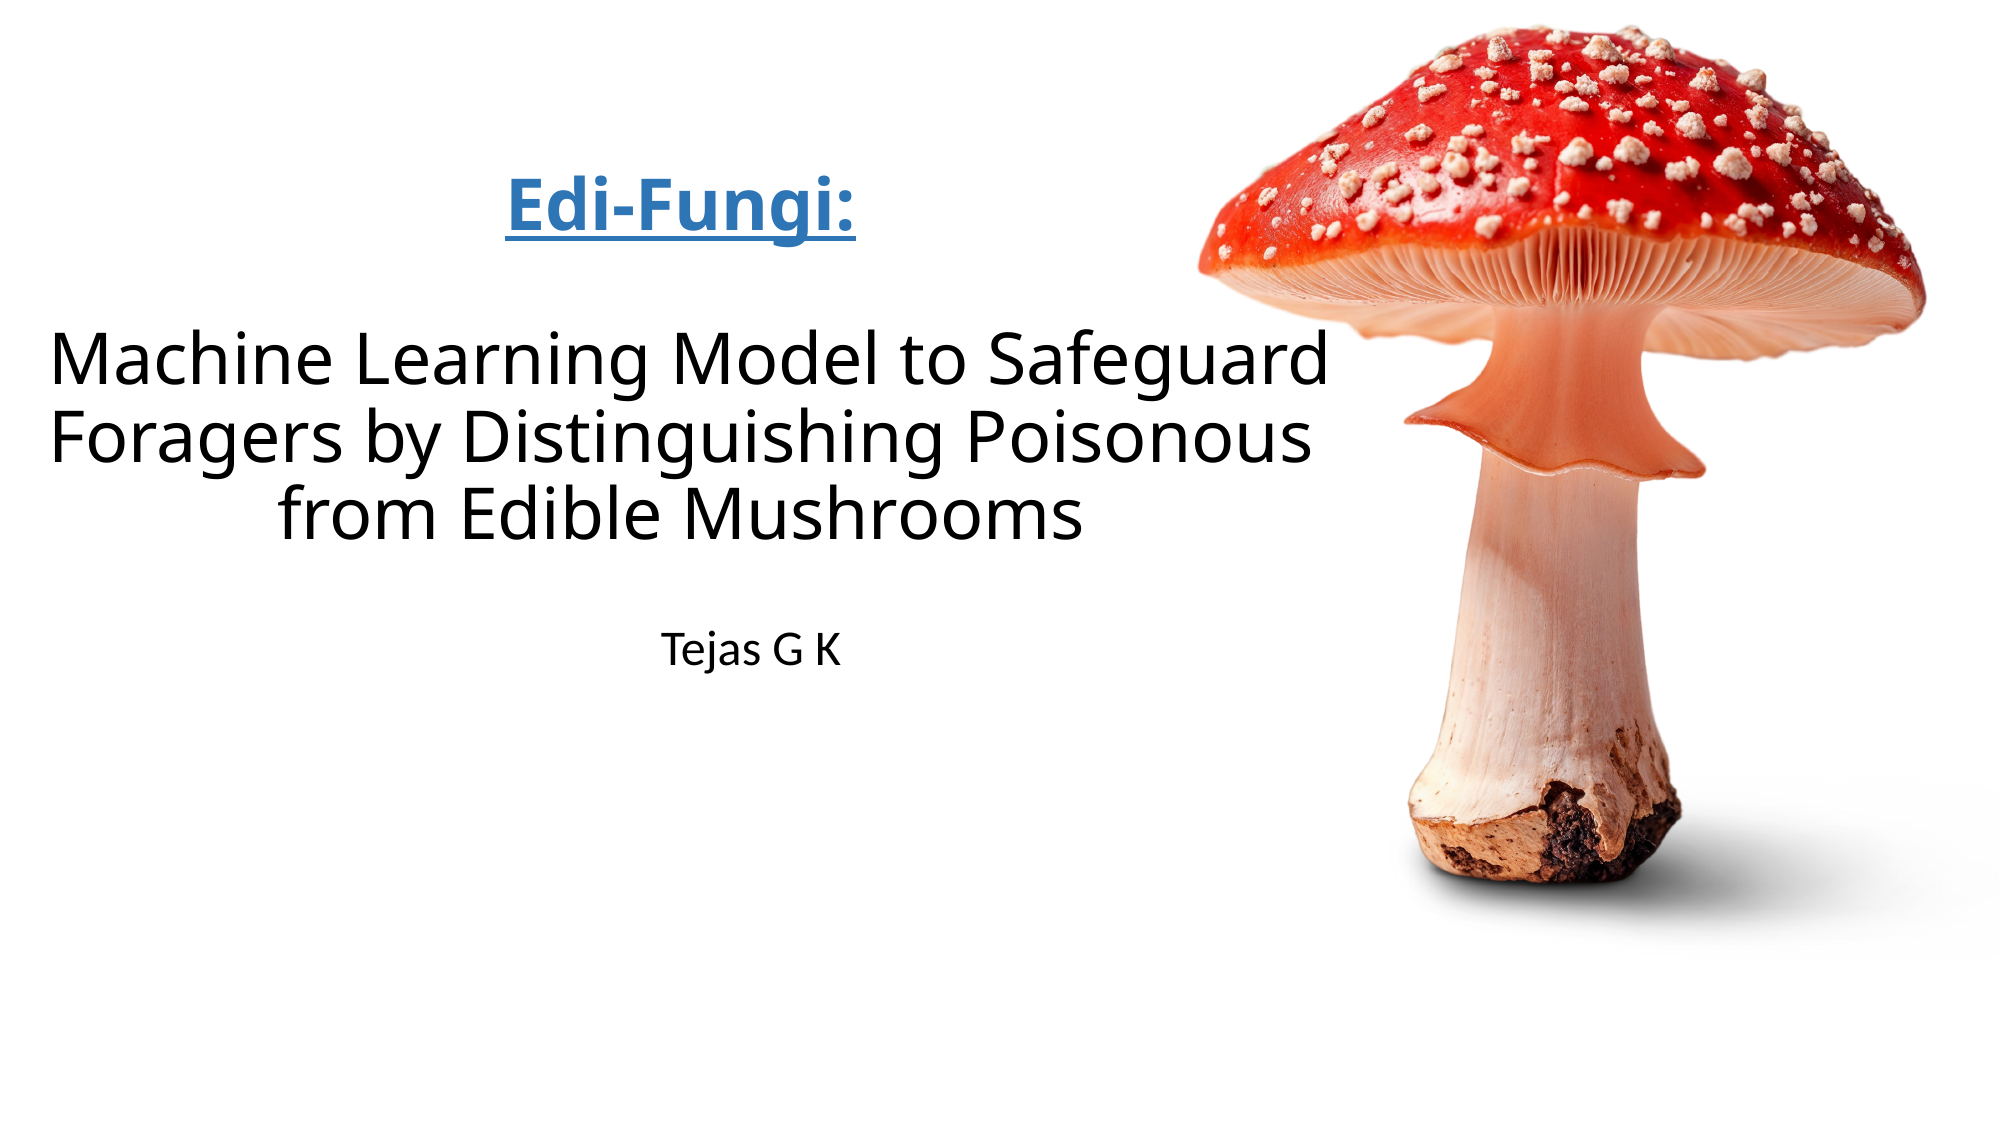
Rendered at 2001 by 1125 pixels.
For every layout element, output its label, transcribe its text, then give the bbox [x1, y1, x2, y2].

subtitle Tejas G K [1, 614, 1092, 887]
picture [1092, 0, 2000, 1028]
title Edi-Fungi: Machine Learning Model to Safeguard Foragers by Distinguishing Poisonous from Edible Mushrooms [1, 156, 1092, 563]
